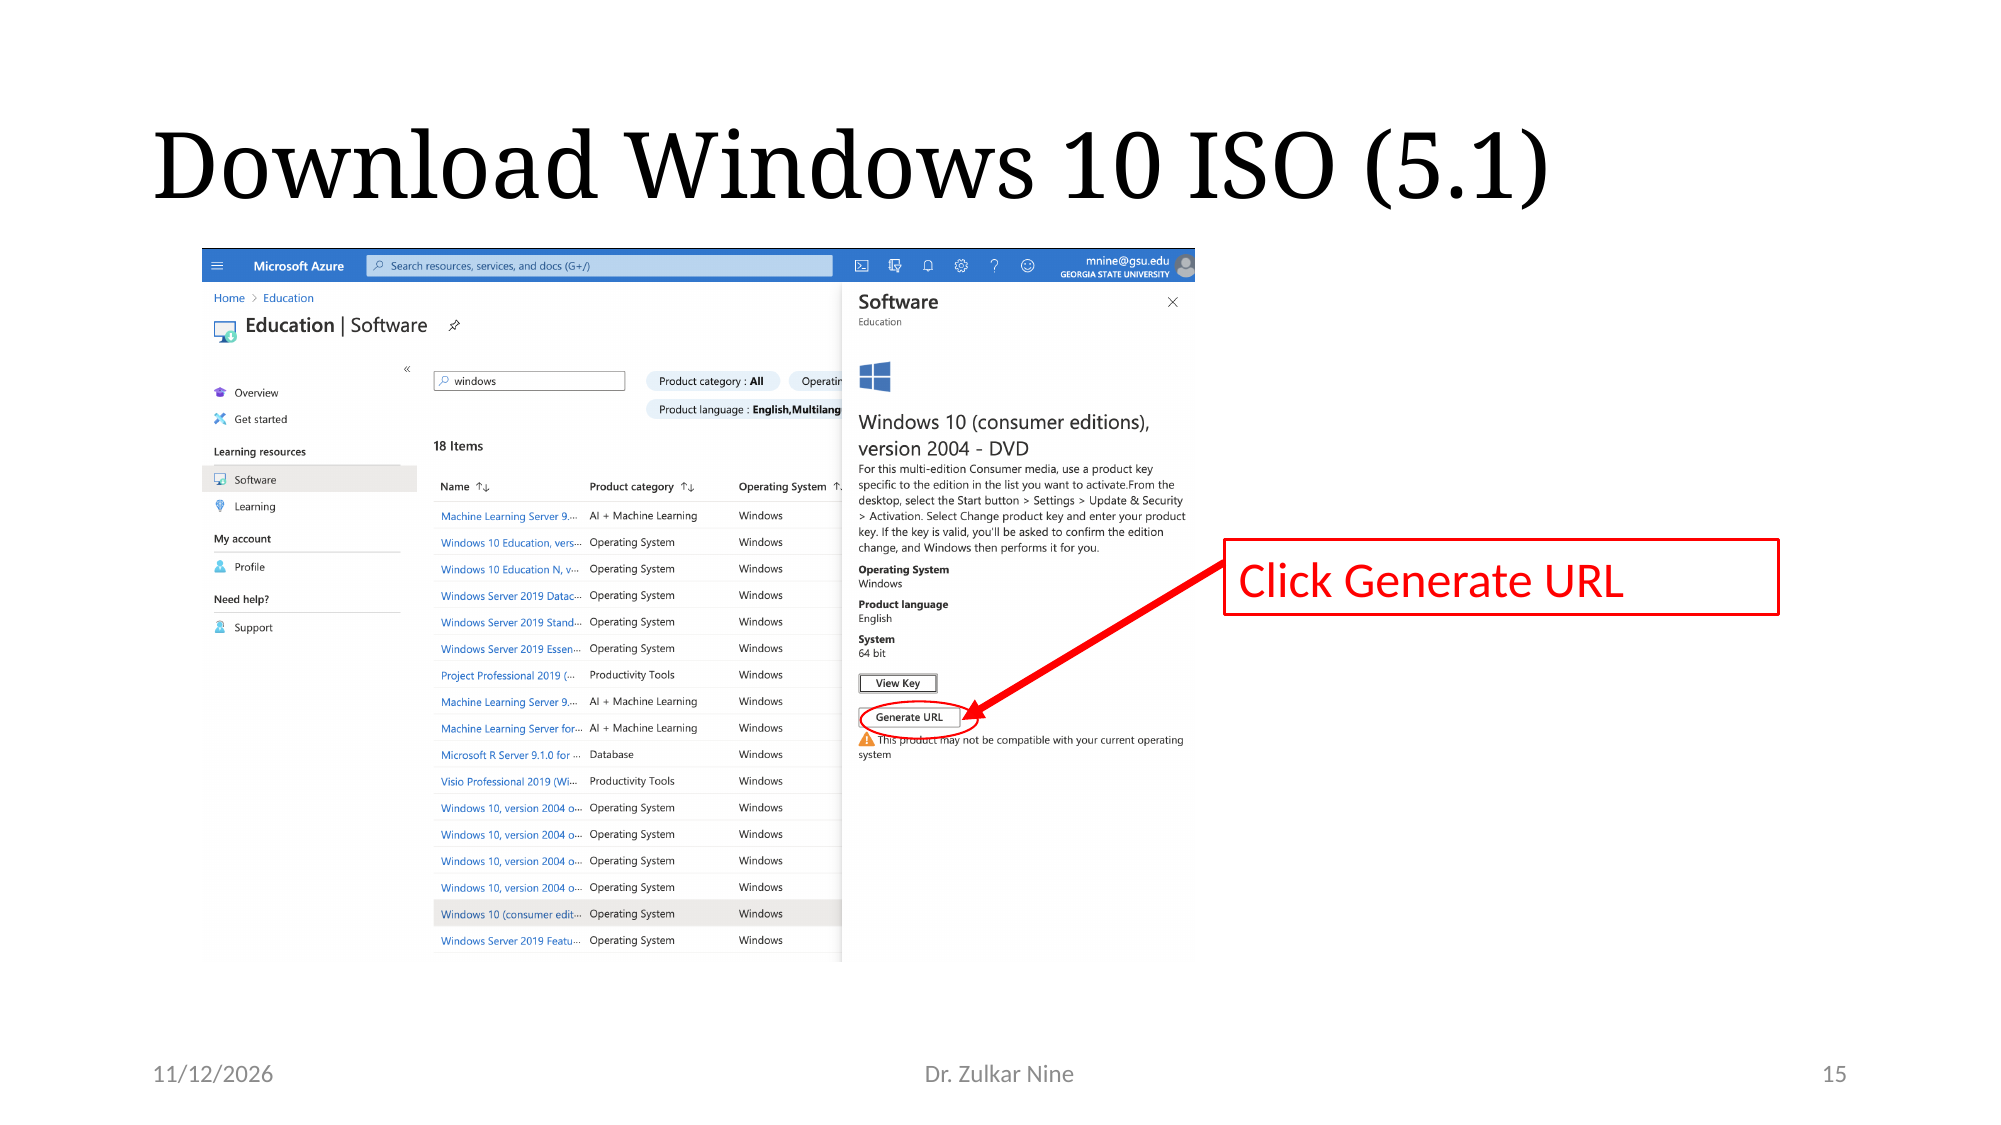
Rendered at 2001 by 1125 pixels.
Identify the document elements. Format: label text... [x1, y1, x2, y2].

text_box Click Generate URL [1224, 539, 1779, 615]
title Download Windows 10 ISO (5.1) [137, 59, 1863, 278]
slide_number 15 [1412, 1042, 1863, 1103]
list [201, 248, 1195, 962]
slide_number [137, 1042, 588, 1103]
footer Dr. Zulkar Nine [662, 1042, 1338, 1103]
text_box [961, 562, 1225, 720]
